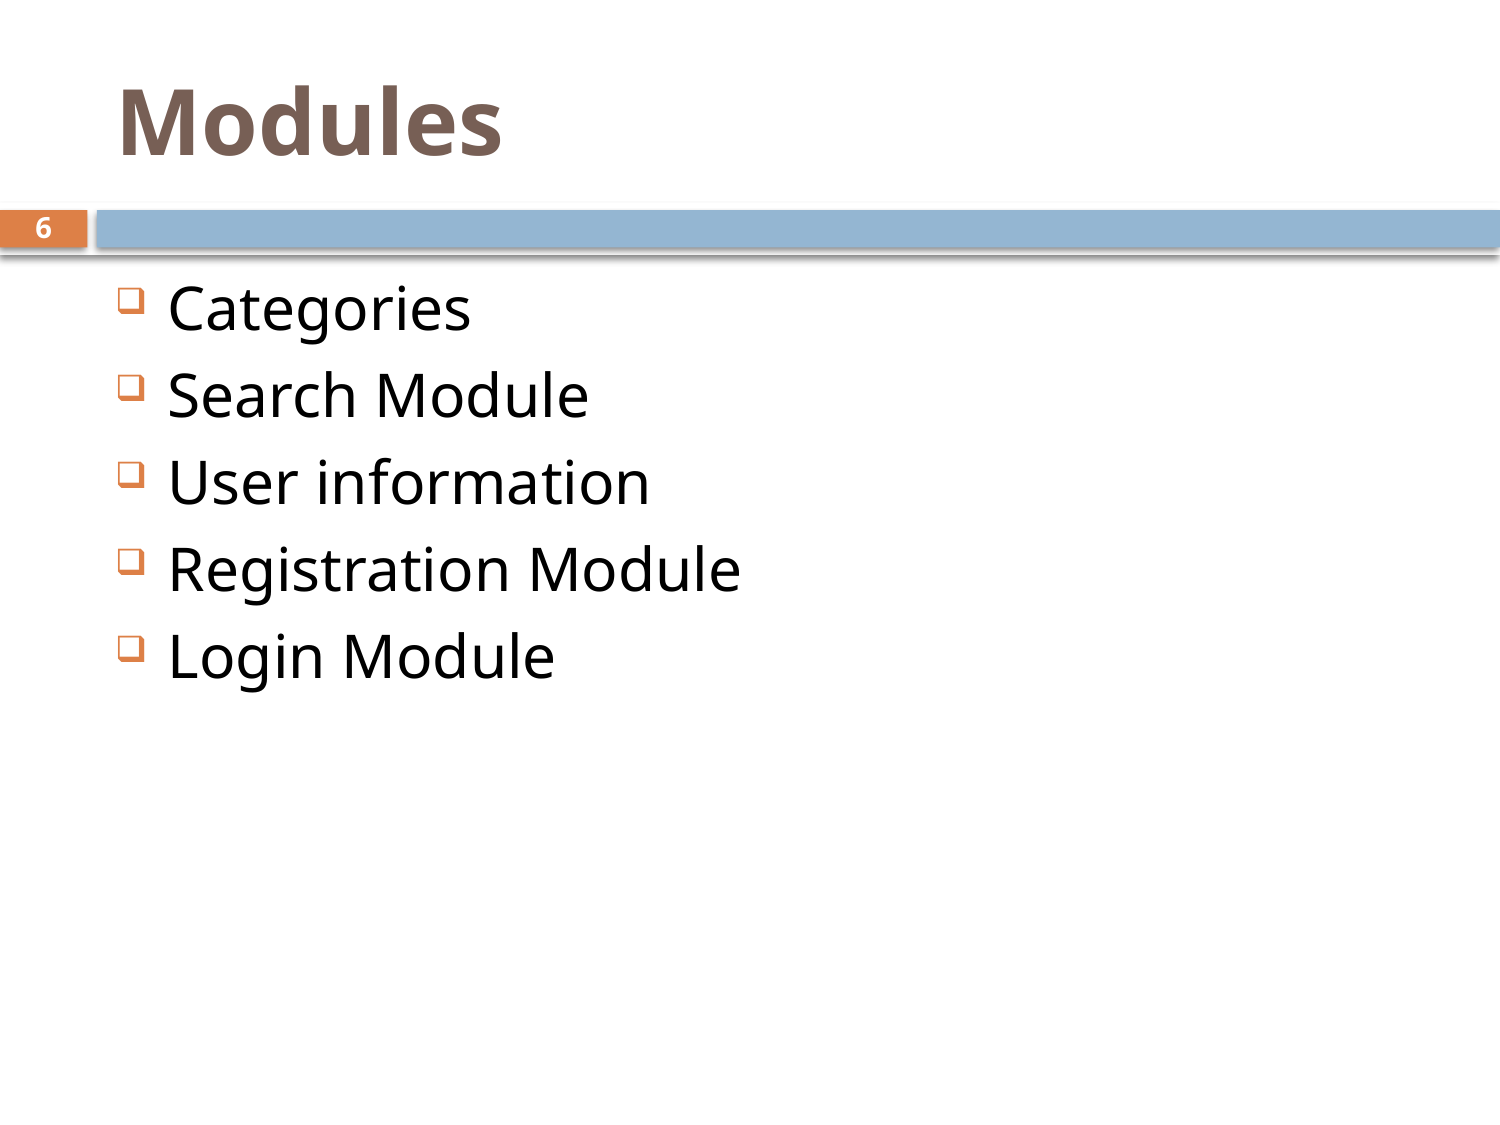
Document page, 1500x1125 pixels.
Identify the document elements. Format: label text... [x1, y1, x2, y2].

slide_number 6 [0, 208, 88, 249]
title Modules [100, 37, 1438, 200]
list Categories Search Module User information Registration Module Login Module [100, 262, 1438, 1000]
